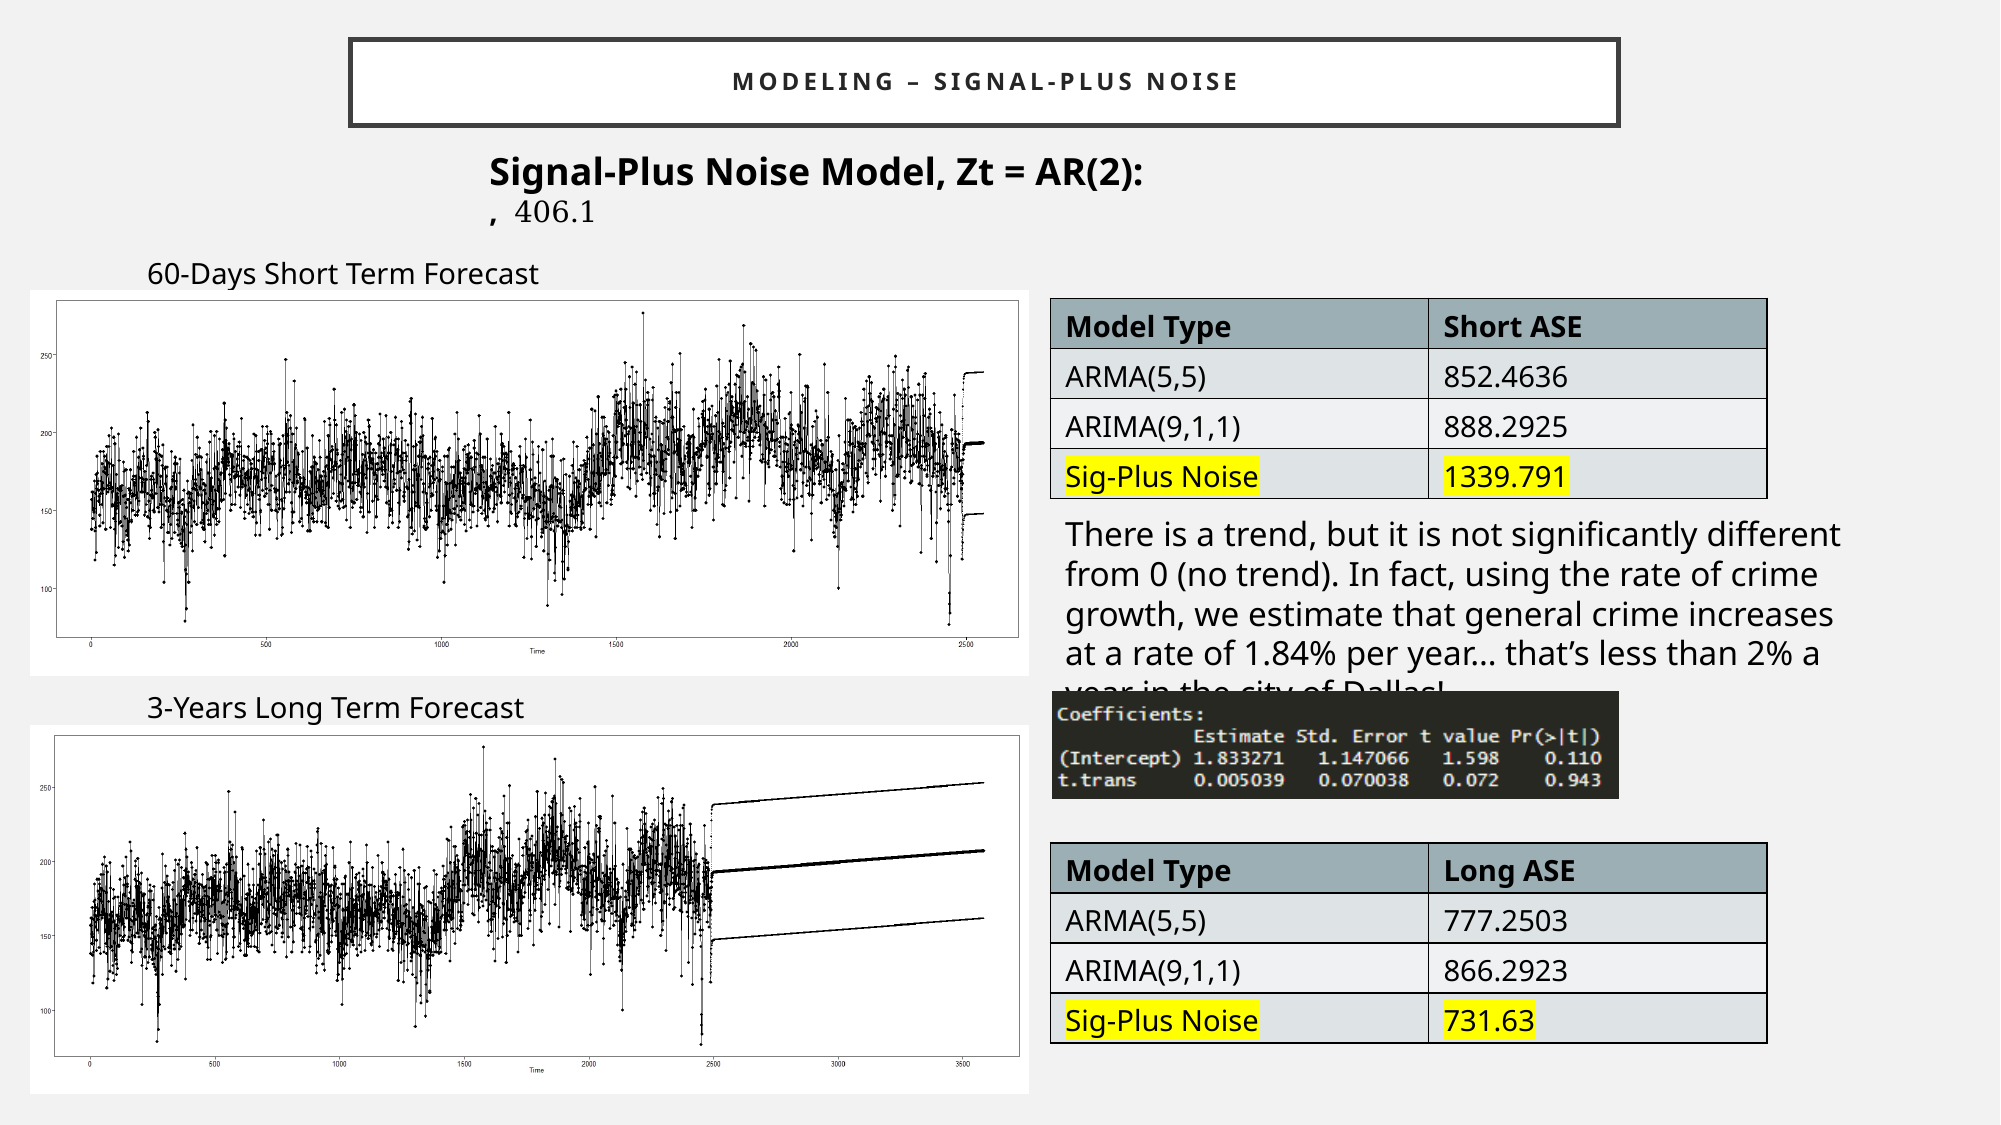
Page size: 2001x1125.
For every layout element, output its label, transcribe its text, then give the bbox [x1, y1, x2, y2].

text_box There is a trend, but it is not significantly different from 0 (no trend). In fact, using the rate of crime growth, we estimate that general crime increases at a rate of 1.84% per year… that’s less than 2% a year in the city of Dallas! [1050, 505, 1868, 720]
text_box 60-Days Short Term Forecast [132, 247, 614, 290]
table_header Model Type [1051, 844, 1428, 892]
table_cell 888.2925 [1429, 399, 1766, 448]
table_cell Sig-Plus Noise [1051, 449, 1428, 498]
table_cell Sig-Plus Noise [1051, 994, 1428, 1042]
picture [29, 725, 1029, 1094]
table_cell ARMA(5,5) [1051, 894, 1428, 942]
table_cell 777.2503 [1429, 894, 1766, 942]
table_cell ARIMA(9,1,1) [1051, 944, 1428, 992]
table_cell 866.2923 [1429, 944, 1766, 992]
table_cell 731.63 [1429, 994, 1766, 1042]
table_header Long ASE [1429, 844, 1766, 892]
table_cell ARMA(5,5) [1051, 349, 1428, 398]
table_cell 1339.791 [1429, 449, 1766, 498]
table_header Model Type [1051, 299, 1428, 348]
picture [1052, 691, 1619, 799]
table_cell 852.4636 [1429, 349, 1766, 398]
table_cell ARIMA(9,1,1) [1051, 399, 1428, 448]
table_header Short ASE [1429, 299, 1766, 348]
title Modeling – Signal-plus noise [348, 37, 1621, 128]
text_box 3-Years Long Term Forecast [132, 682, 614, 725]
picture [29, 290, 1029, 676]
